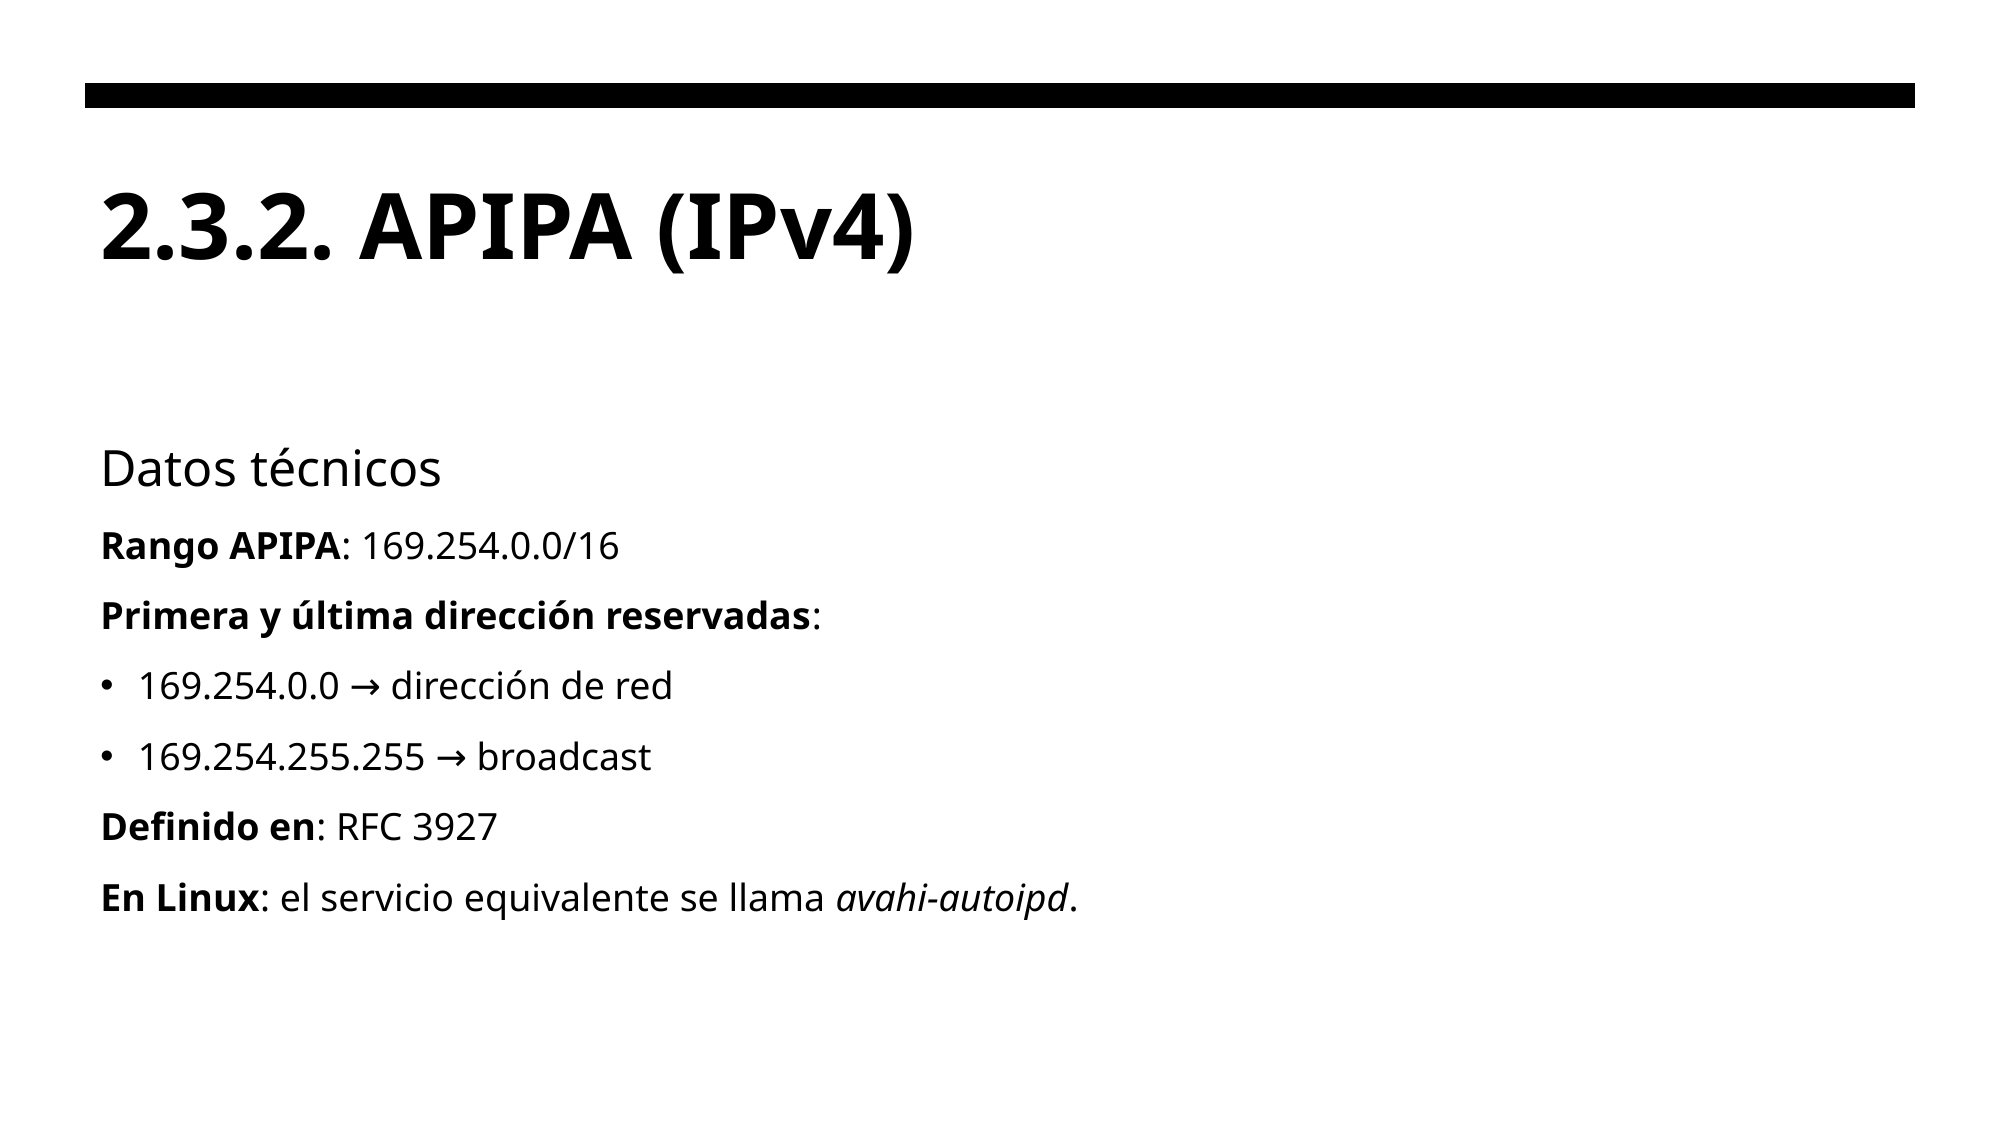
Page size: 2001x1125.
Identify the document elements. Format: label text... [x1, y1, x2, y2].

list Datos técnicos Rango APIPA: 169.254.0.0/16 Primera y última dirección reservadas: 169.254.0.0 → dirección de red 169.254.255.255 → broadcast Definido en: RFC 3927 En Linux: el servicio equivalente se llama avahi-autoipd. [85, 423, 1916, 1041]
title 2.3.2. APIPA (IPv4) [85, 160, 1916, 401]
